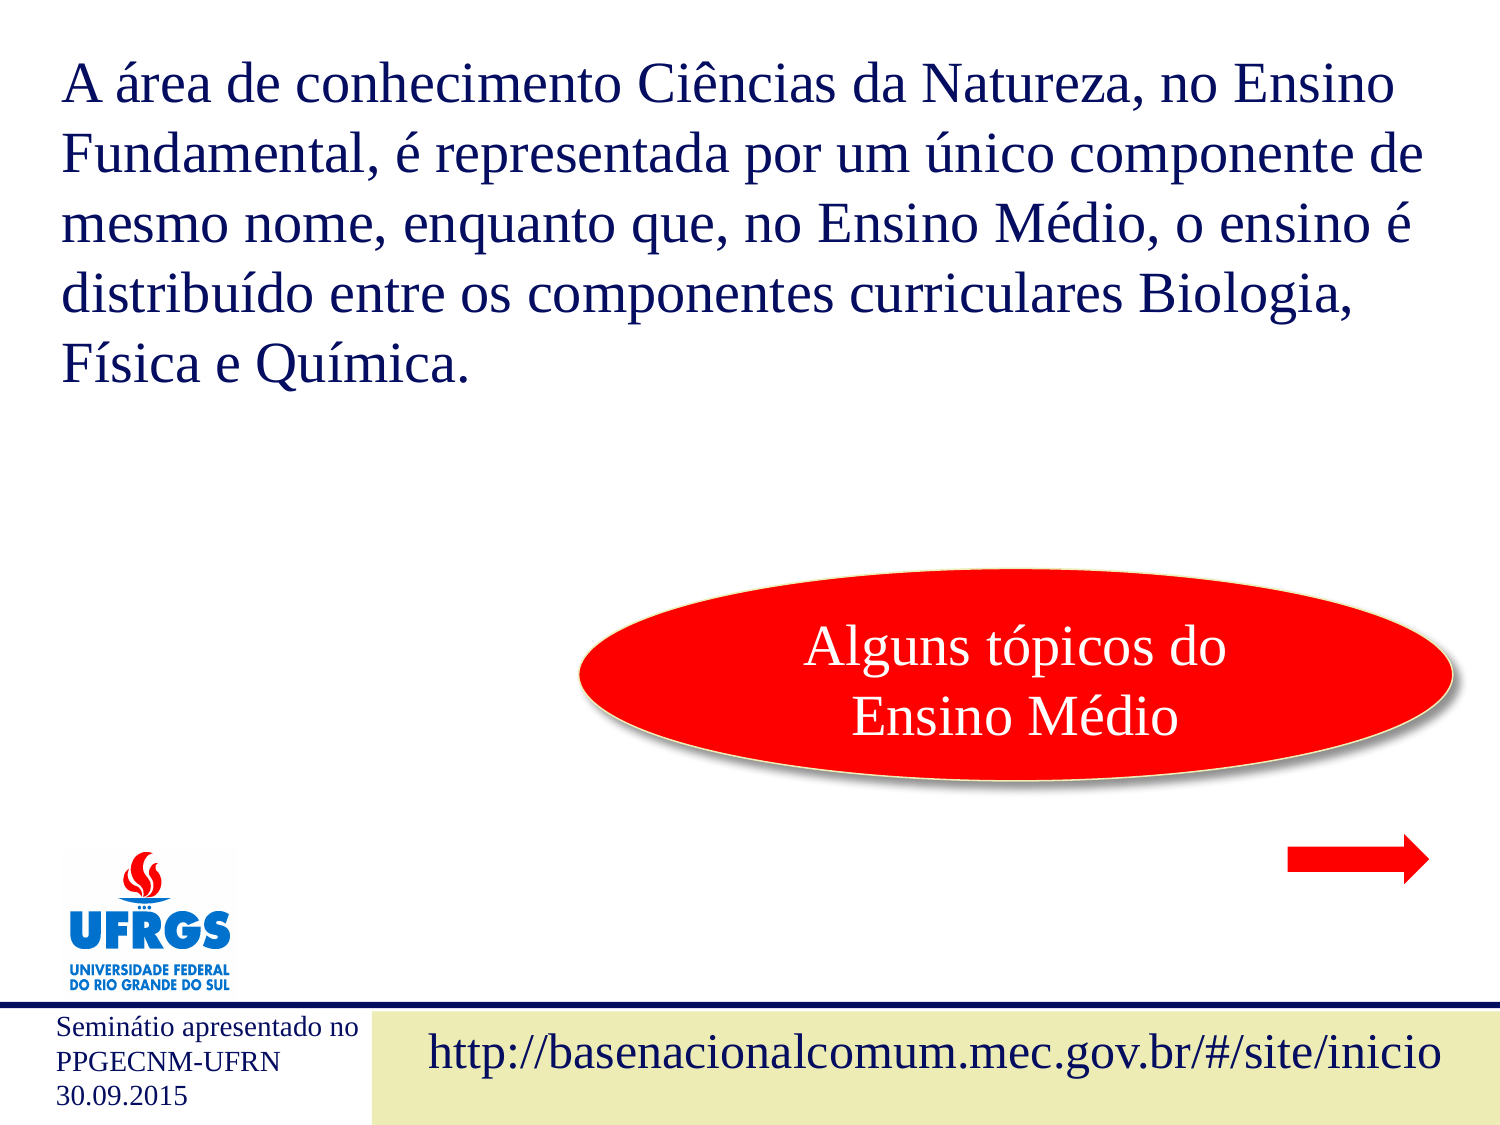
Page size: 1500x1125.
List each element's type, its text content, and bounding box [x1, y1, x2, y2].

text_box http://basenacionalcomum.mec.gov.br/#/site/inicio [371, 1011, 1500, 1125]
text_box Alguns tópicos do Ensino Médio [578, 568, 1453, 781]
picture [62, 849, 237, 999]
text_box A área de conhecimento Ciências da Natureza, no Ensino Fundamental, é representada por um único componente de mesmo nome, enquanto que, no Ensino Médio, o ensino é distribuído entre os componentes curriculares Biologia, Física e Química. [47, 36, 1447, 402]
text_box [1287, 834, 1430, 885]
